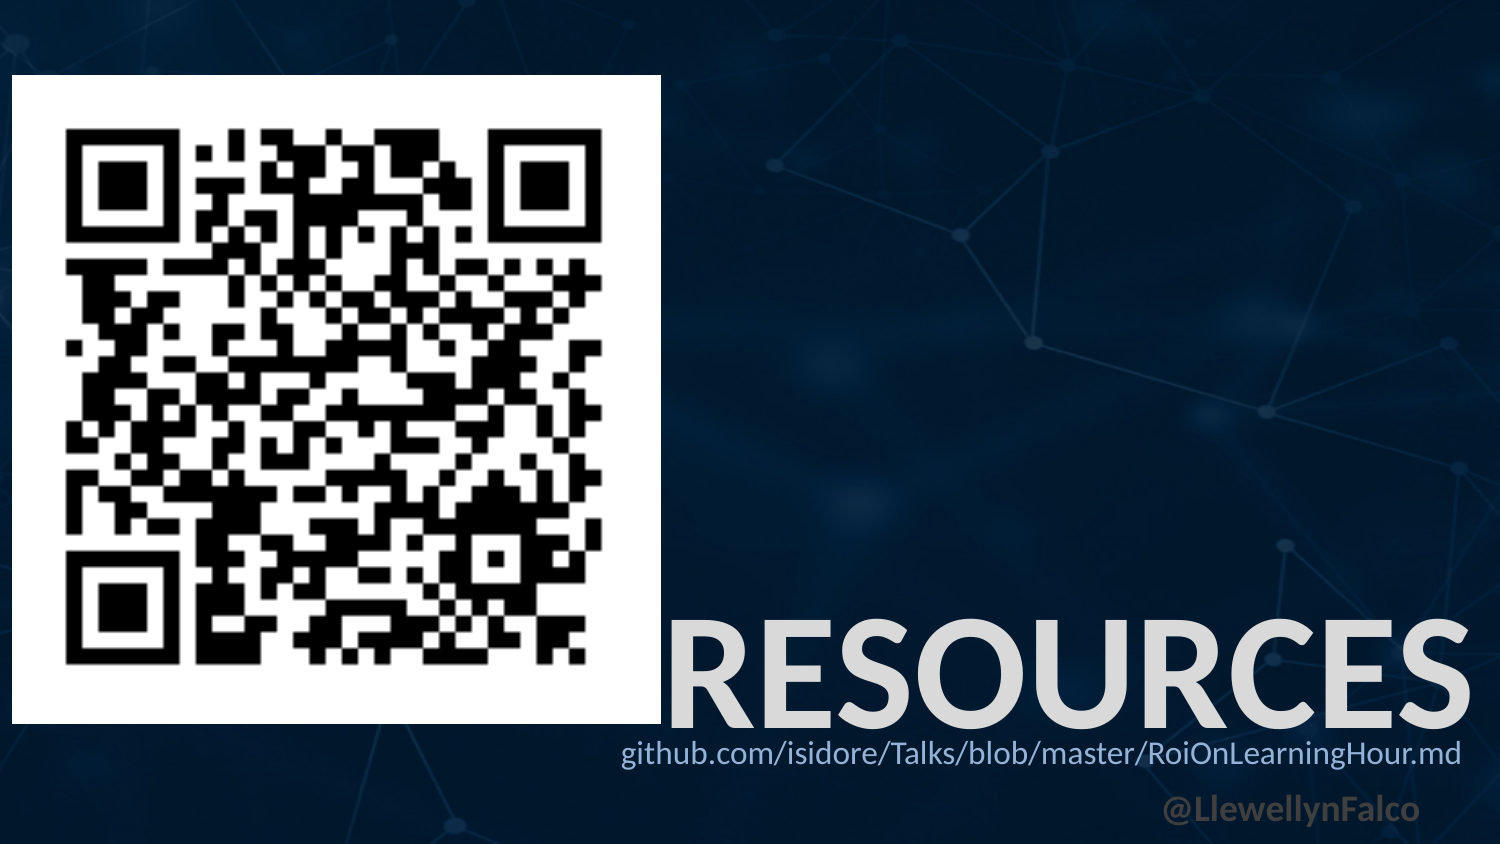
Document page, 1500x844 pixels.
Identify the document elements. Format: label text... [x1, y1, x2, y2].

title Resources [637, 609, 1500, 780]
picture [0, 0, 1500, 844]
text_box github.com/isidore/Talks/blob/master/RoiOnLearningHour.md [575, 723, 1479, 779]
